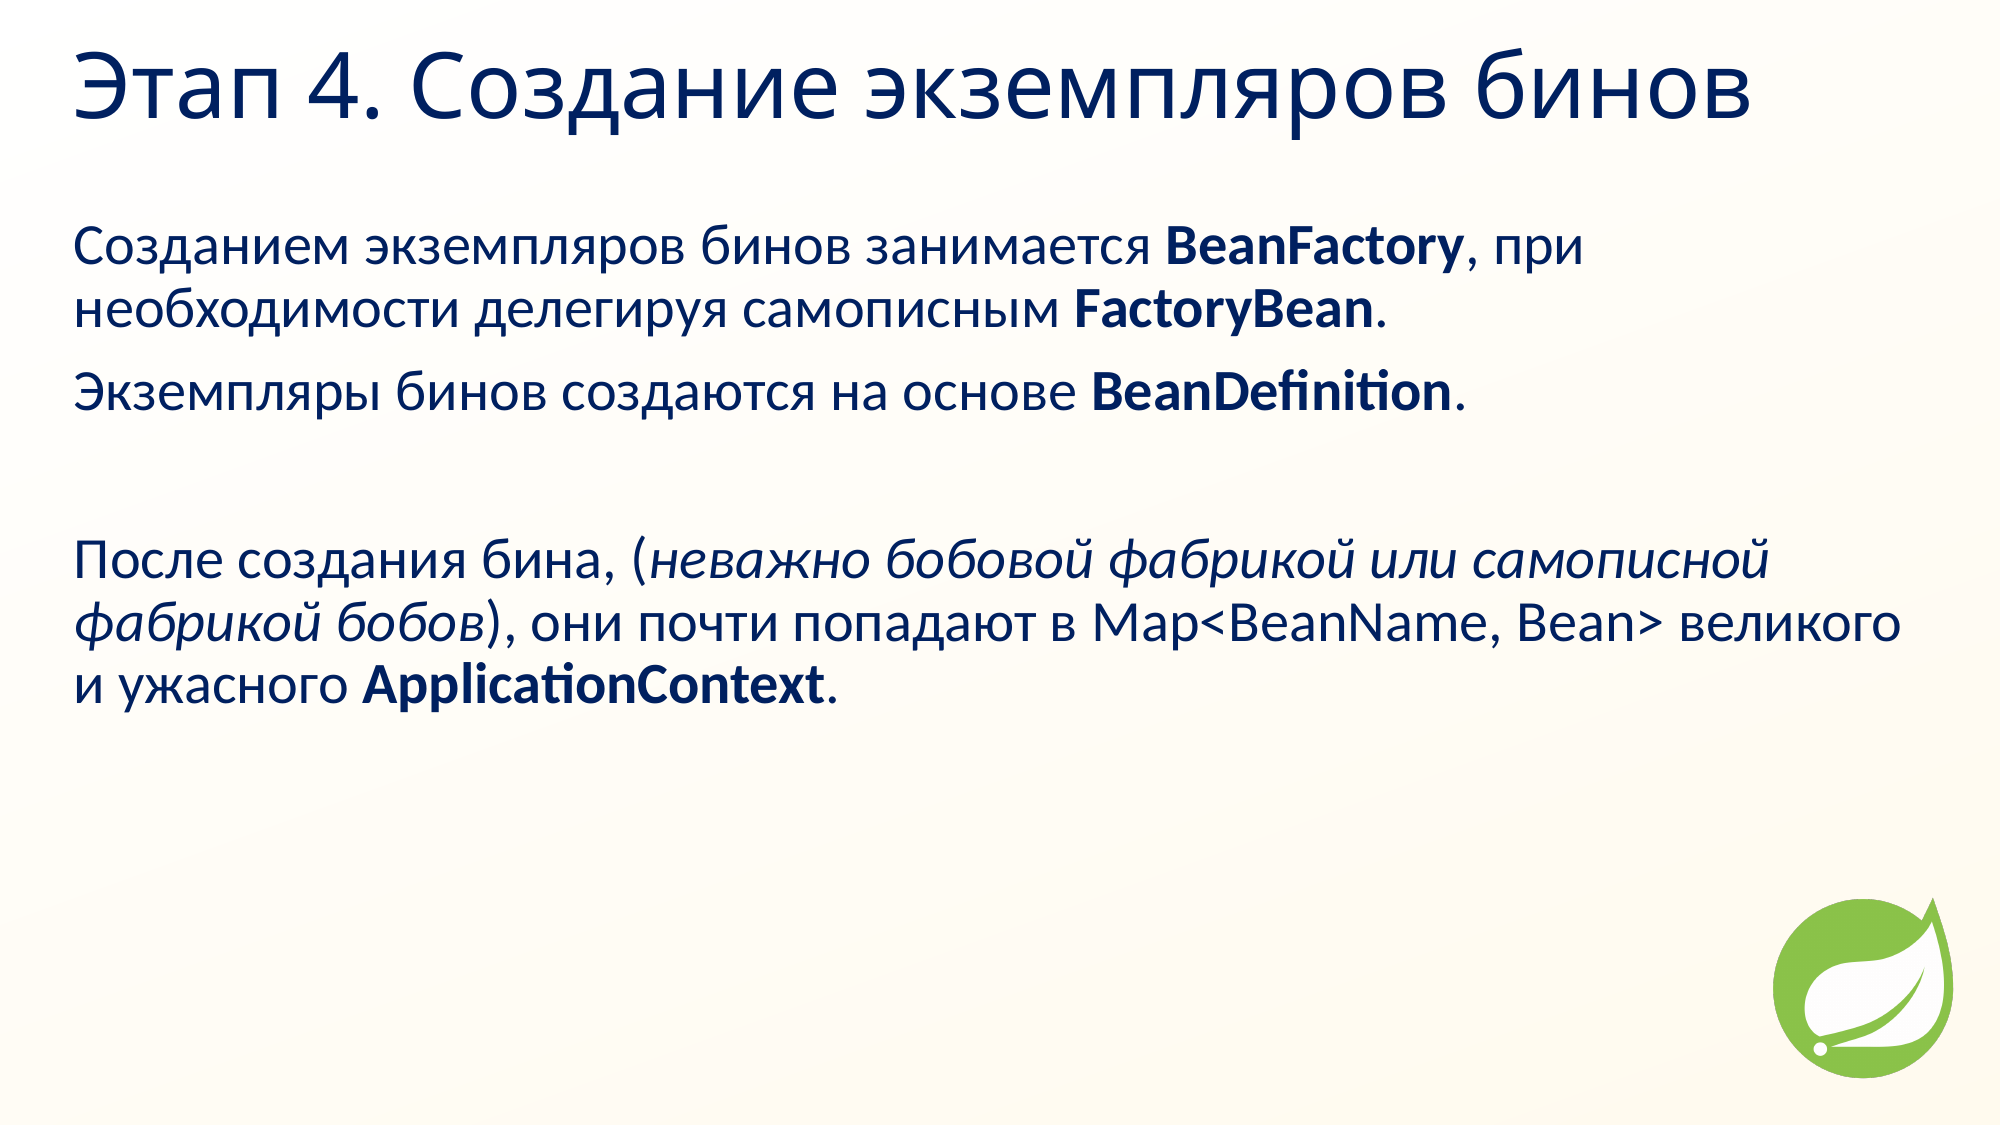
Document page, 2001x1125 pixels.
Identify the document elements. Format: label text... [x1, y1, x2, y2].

text_box Этап 4. Создание экземпляров бинов [58, 29, 1942, 148]
picture [1755, 881, 1971, 1096]
text_box Созданием экземпляров бинов занимается BeanFactory, при необходимости делегируя самописным FactoryBean. Экземпляры бинов создаются на основе BeanDefinition. После создания бина, (неважно бобовой фабрикой или самописной фабрикой бобов), они почти попадают в Map<BeanName, Bean> великого и ужасного ApplicationContext. [58, 206, 1942, 1066]
